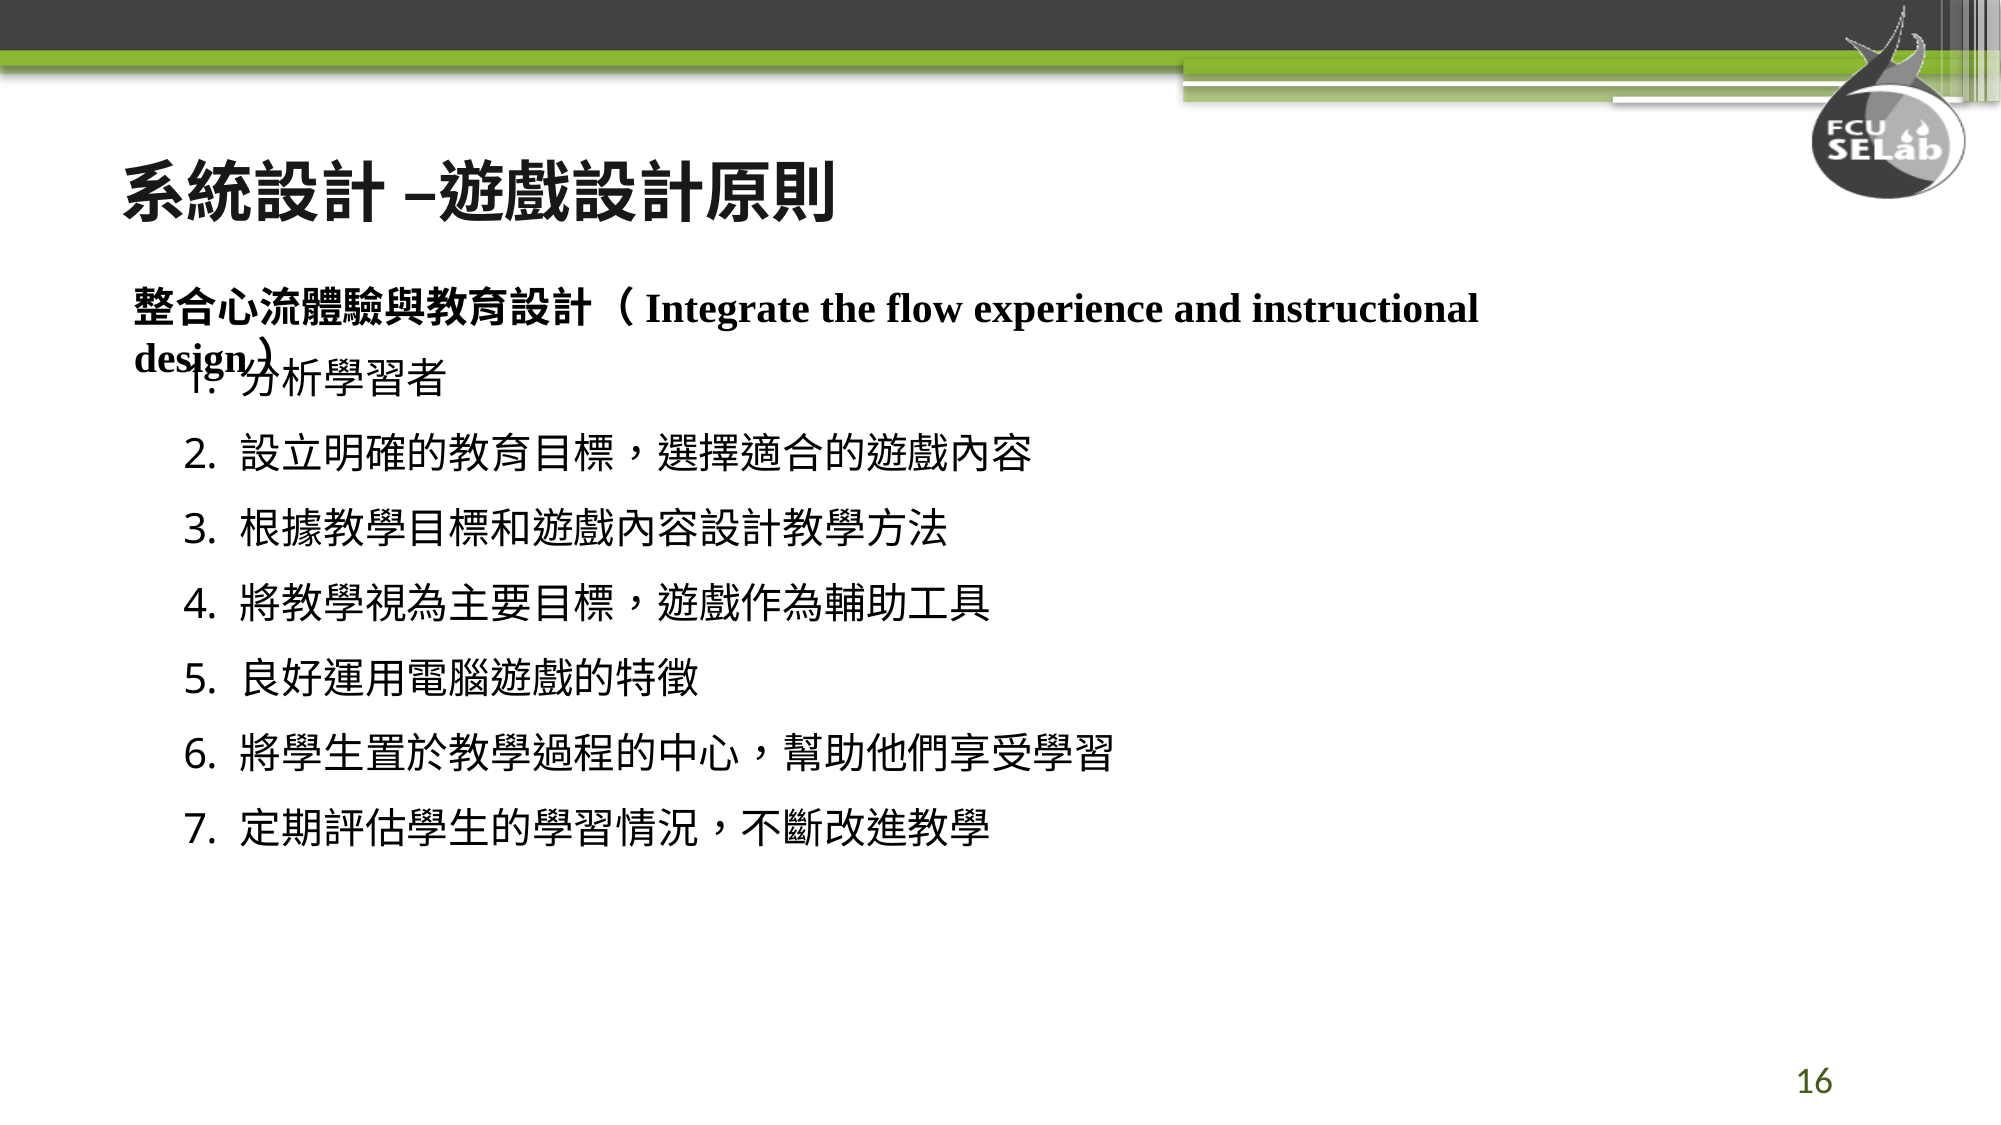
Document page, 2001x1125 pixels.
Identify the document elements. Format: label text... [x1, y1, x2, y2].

slide_number 16 [1780, 1048, 1974, 1109]
text_box 系統設計 –遊戲設計原則 [0, 101, 1709, 277]
picture [1780, 2, 2000, 203]
text_box 整合心流體驗與教育設計（Integrate the flow experience and instructional design） [102, 272, 1616, 373]
text_box 分析學習者 設立明確的教育目標，選擇適合的遊戲內容 根據教學目標和遊戲內容設計教學方法 將教學視為主要目標，遊戲作為輔助工具 良好運用電腦遊戲的特徵 將學生置於教學過程的中心，幫助他們享受學習 定期評估學生的學習情況，不斷改進教學 [163, 373, 1175, 985]
